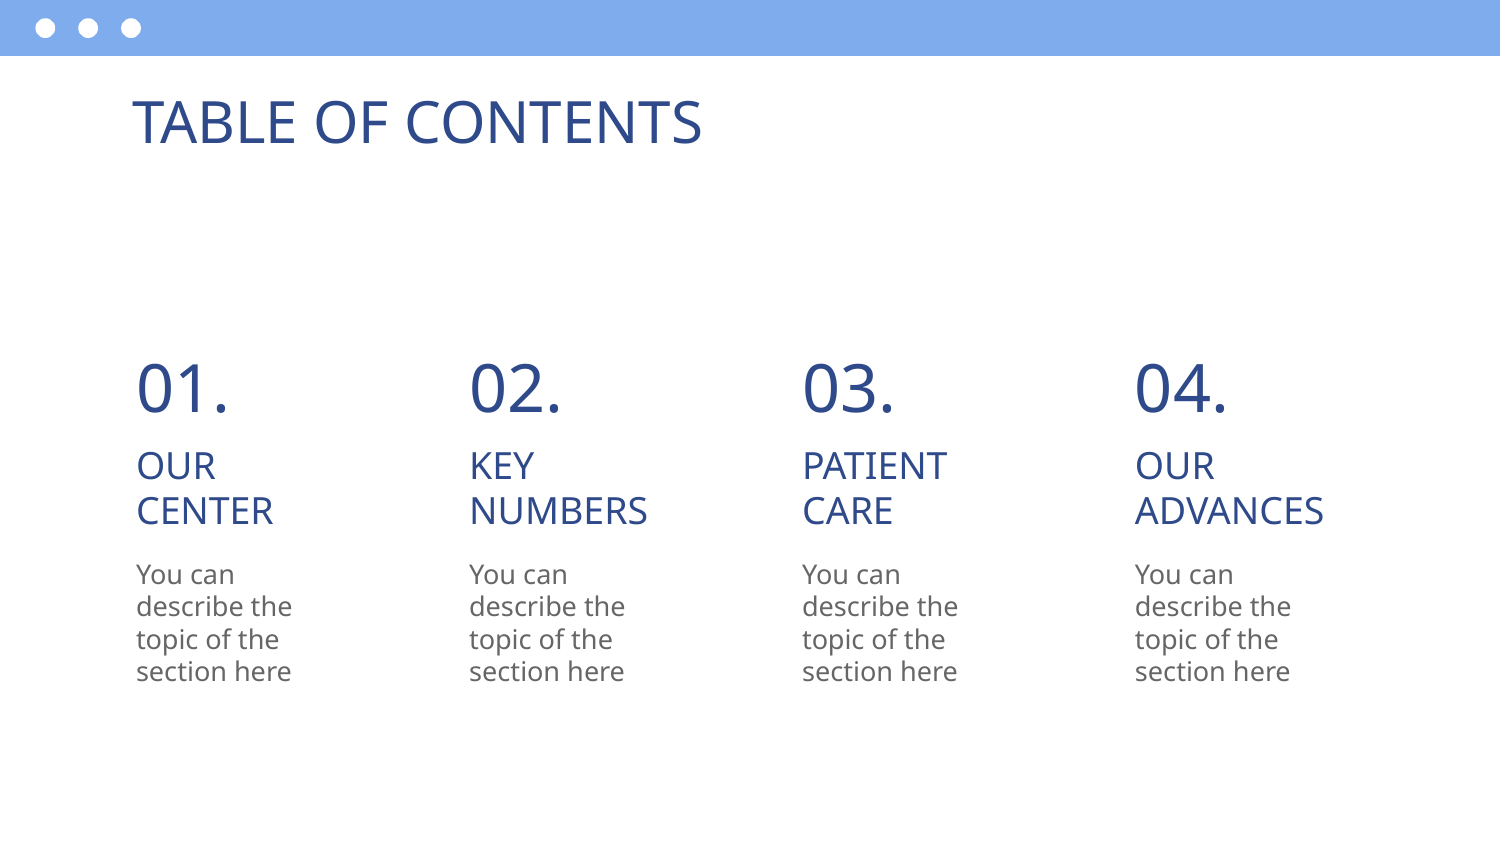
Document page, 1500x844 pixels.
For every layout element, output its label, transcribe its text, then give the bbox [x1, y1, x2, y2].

title 02. [454, 345, 603, 427]
title 01. [121, 345, 270, 441]
title PATIENT CARE [787, 427, 1026, 555]
title 03. [787, 345, 936, 441]
title KEY NUMBERS [454, 427, 693, 555]
subtitle You can describe the topic of the section here [787, 542, 991, 692]
subtitle You can describe the topic of the section here [454, 542, 654, 692]
title TABLE OF CONTENTS [117, 70, 1383, 148]
title OUR ADVANCES [1120, 427, 1378, 555]
subtitle You can describe the topic of the section here [1120, 542, 1328, 692]
title 04. [1120, 345, 1269, 441]
subtitle You can describe the topic of the section here [121, 542, 325, 692]
title OUR CENTER [121, 427, 360, 555]
